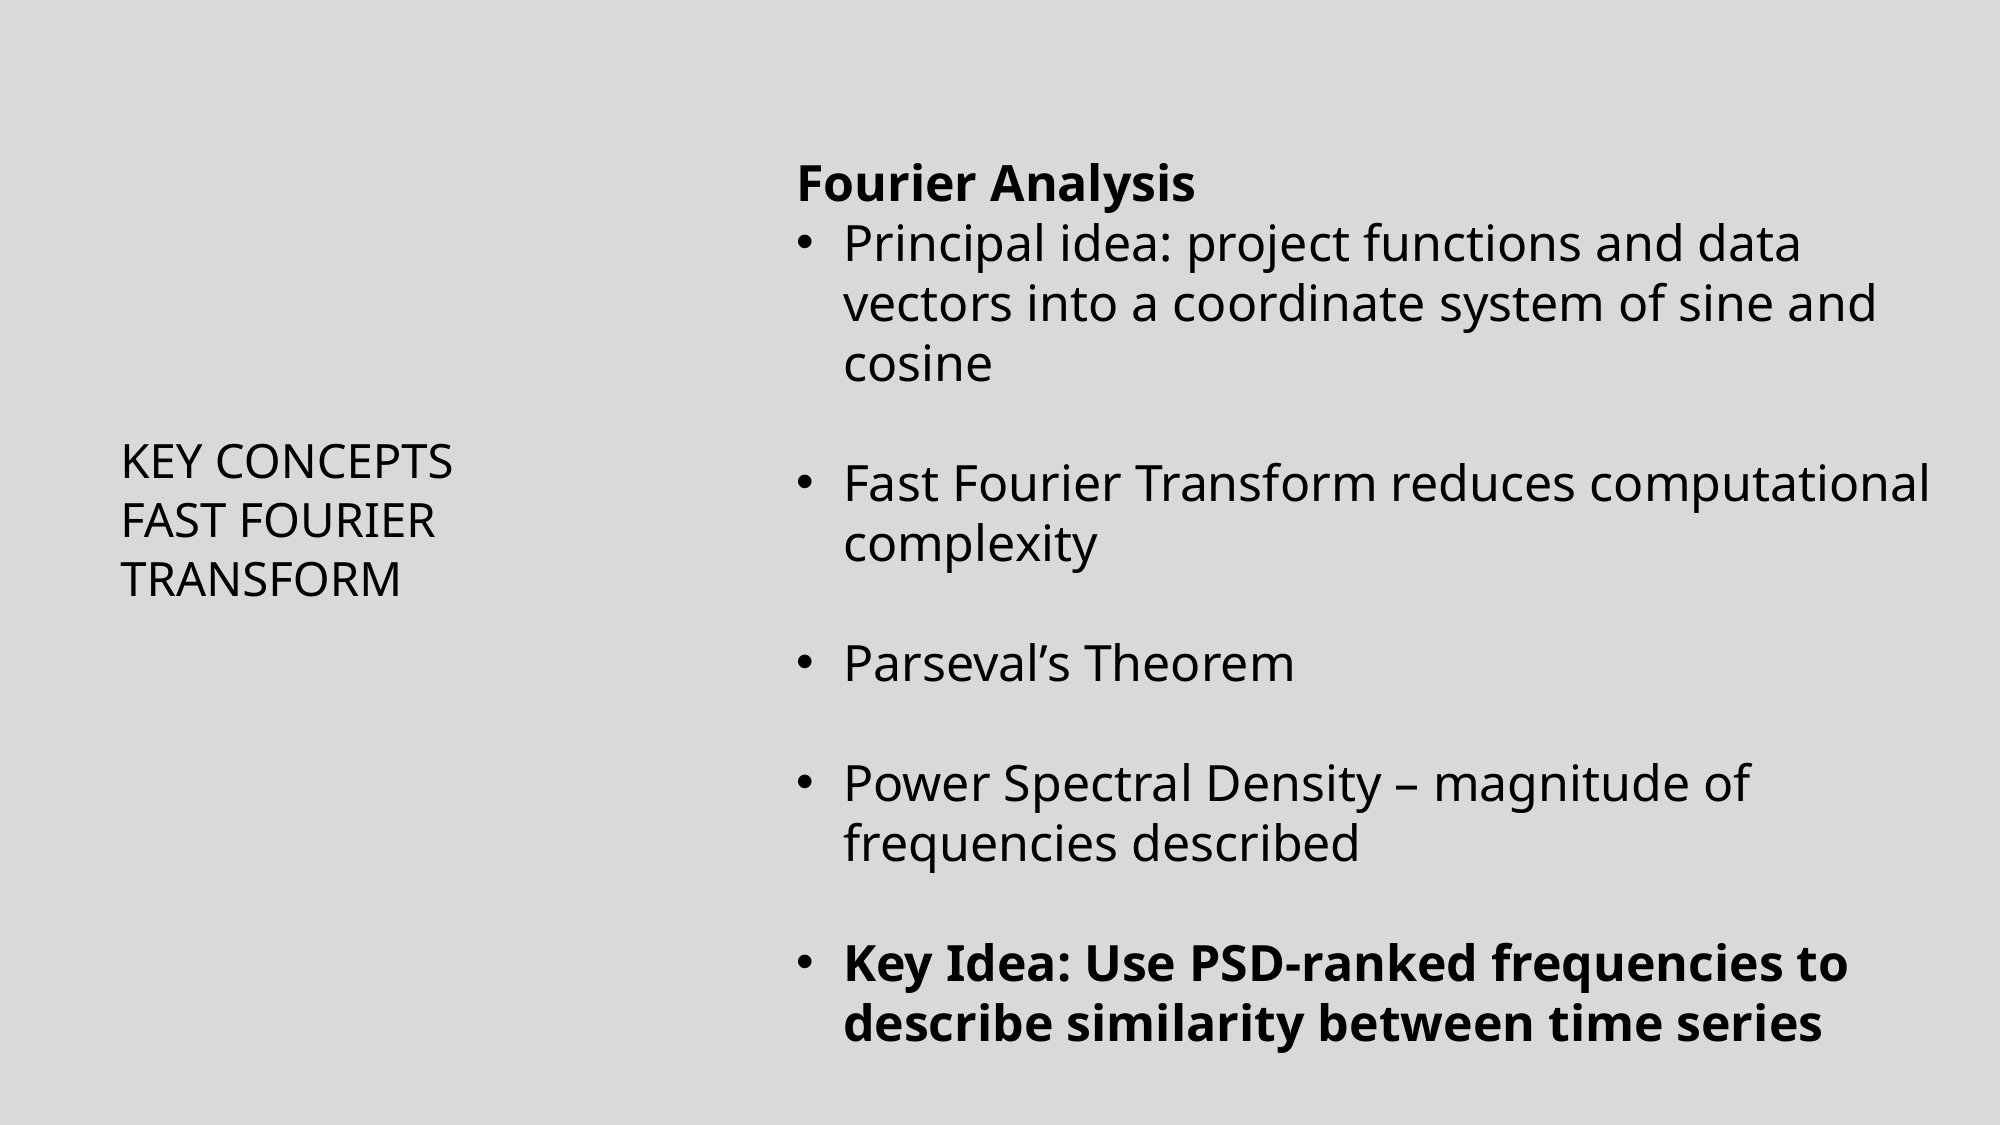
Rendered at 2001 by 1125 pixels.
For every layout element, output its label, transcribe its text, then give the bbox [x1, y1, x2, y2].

title Key Concepts Fast FOUrier Transform [105, 419, 700, 614]
text_box Fourier Analysis Principal idea: project functions and data vectors into a coordinate system of sine and cosine Fast Fourier Transform reduces computational complexity Parseval’s Theorem Power Spectral Density – magnitude of frequencies described Key Idea: Use PSD-ranked frequencies to describe similarity between time series [781, 143, 1957, 1125]
